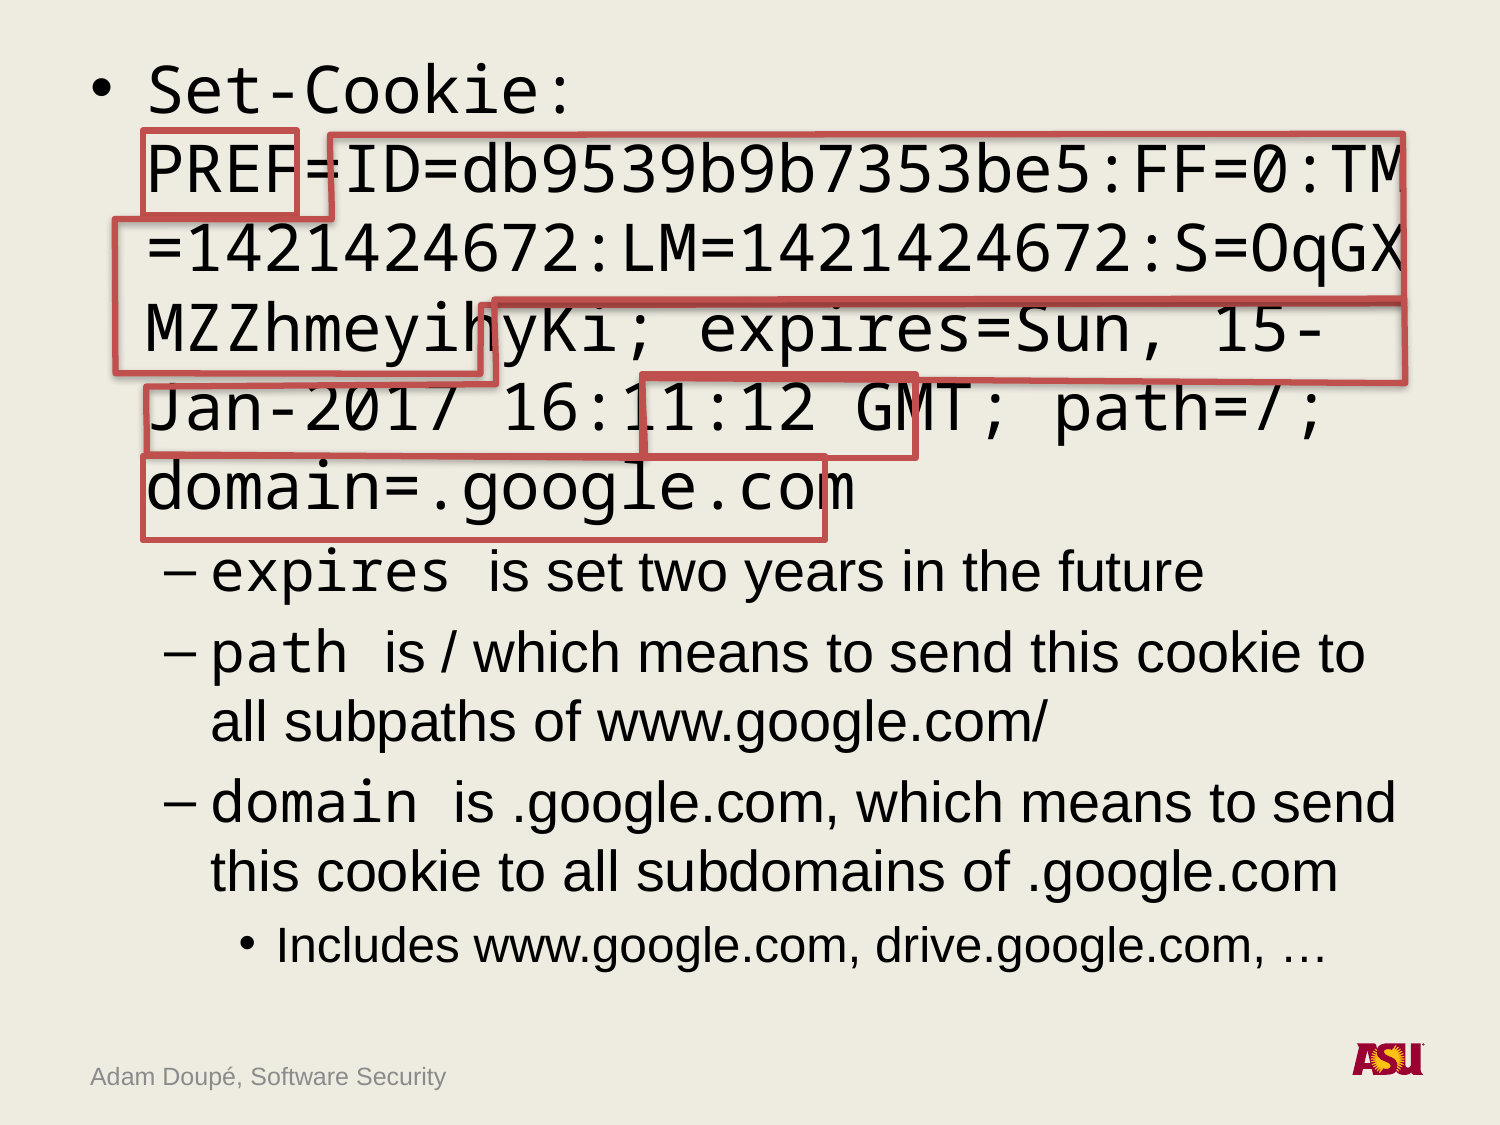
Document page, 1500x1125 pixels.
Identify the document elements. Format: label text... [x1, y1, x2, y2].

list Set-Cookie: PREF=ID=db9539b9b7353be5:FF=0:TM=1421424672:LM=1421424672:S=OqGXMZZhmeyihyKi; expires=Sun, 15-Jan-2017 16:11:12 GMT; path=/; domain=.google.com expires is set two years in the future path is / which means to send this cookie to all subpaths of www.google.com/ domain is .google.com, which means to send this cookie to all subdomains of .google.com Includes www.google.com, drive.google.com, … [75, 39, 1425, 1005]
text_box [640, 372, 918, 460]
text_box [145, 297, 1407, 454]
text_box [141, 128, 299, 217]
text_box [113, 132, 1405, 375]
text_box [141, 454, 827, 542]
